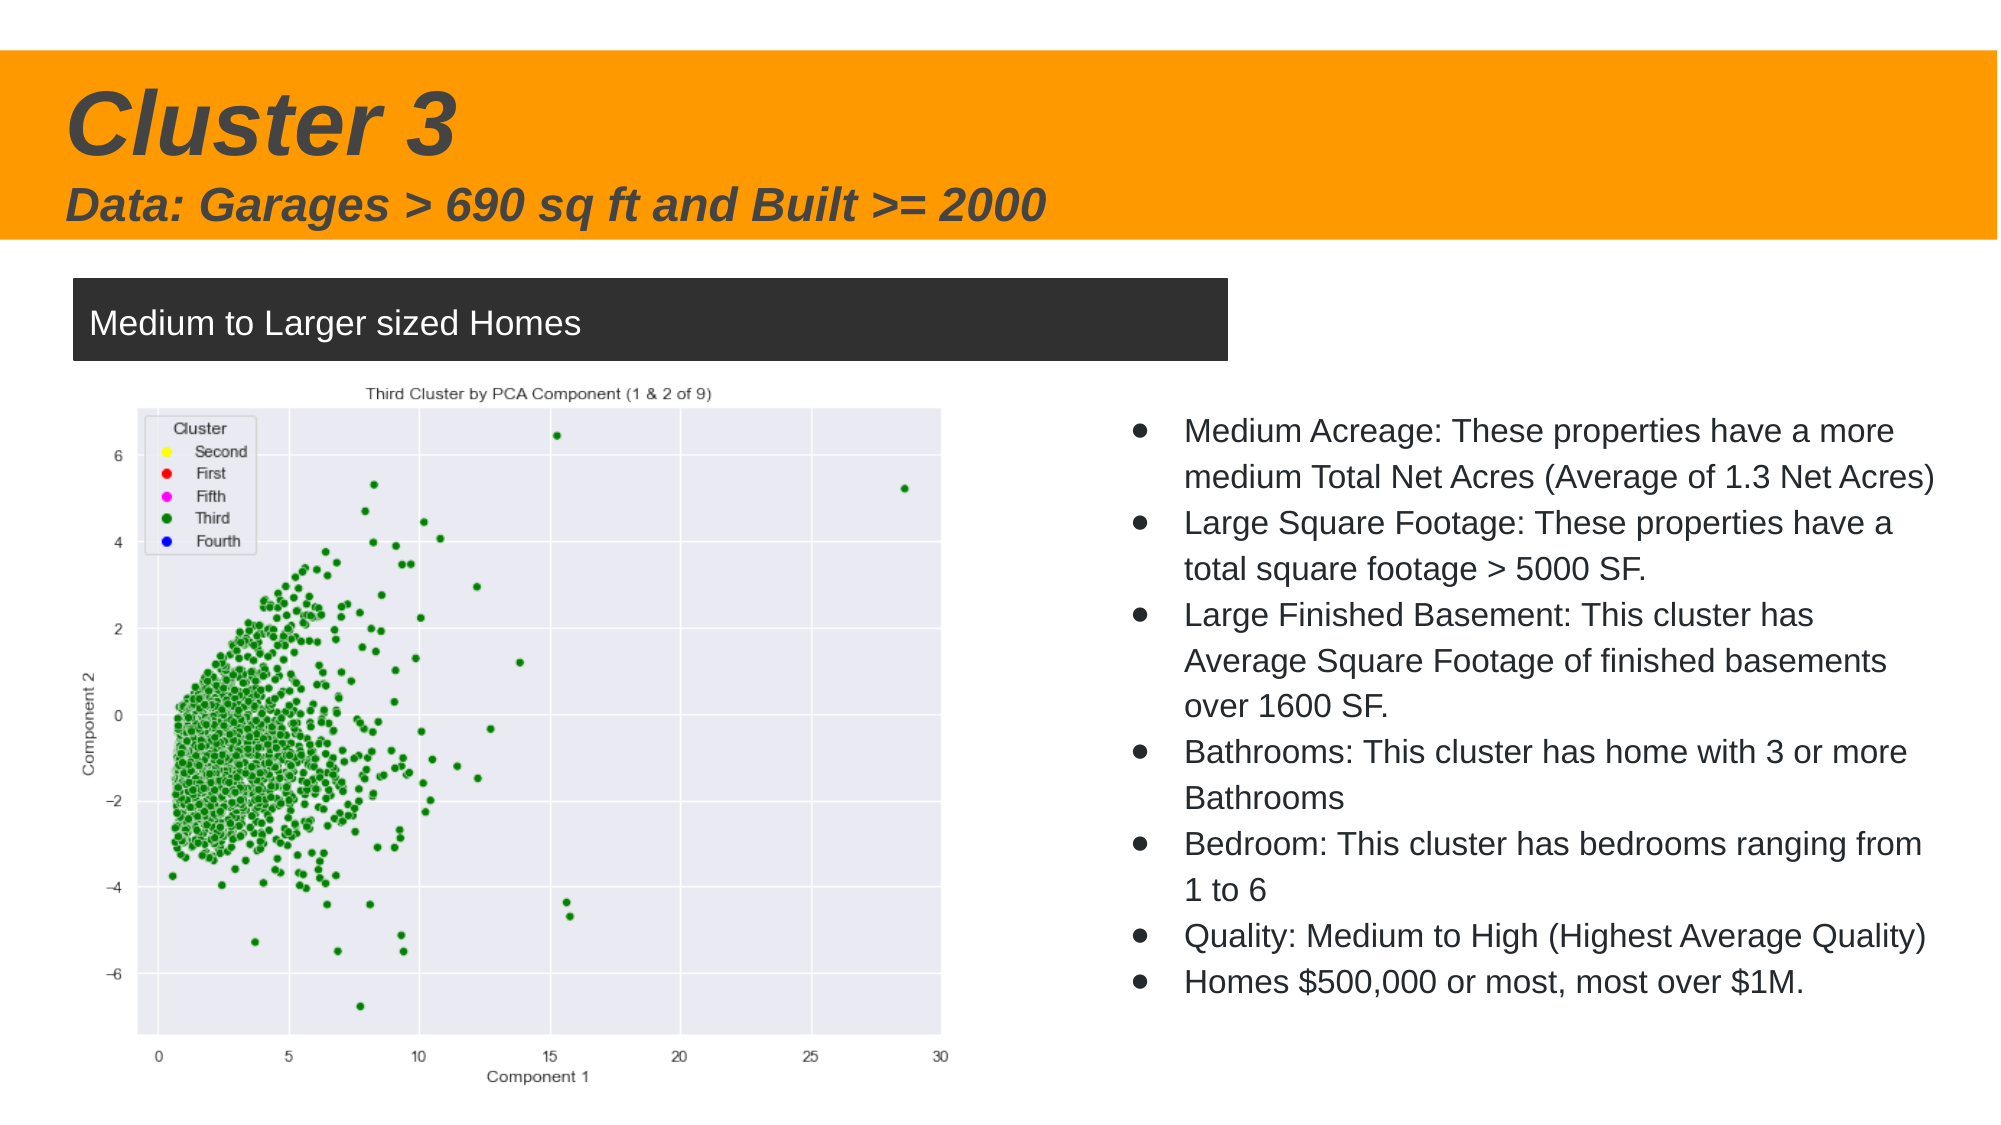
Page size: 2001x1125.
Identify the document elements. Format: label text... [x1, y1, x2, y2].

text_box [0, 50, 1998, 240]
list Cluster 3 Data: Garages > 690 sq ft and Built >= 2000 [50, 55, 1952, 240]
text_box Medium Acreage: These properties have a more medium Total Net Acres (Average of 1.3 Net Acres) Large Square Footage: These properties have a total square footage > 5000 SF. Large Finished Basement: This cluster has Average Square Footage of finished basements over 1600 SF. Bathrooms: This cluster has home with 3 or more Bathrooms Bedroom: This cluster has bedrooms ranging from 1 to 6 Quality: Medium to High (Highest Average Quality) Homes $500,000 or most, most over $1M. [1094, 388, 1952, 1075]
picture [73, 378, 960, 1094]
text_box Medium to Larger sized Homes [74, 279, 1228, 360]
